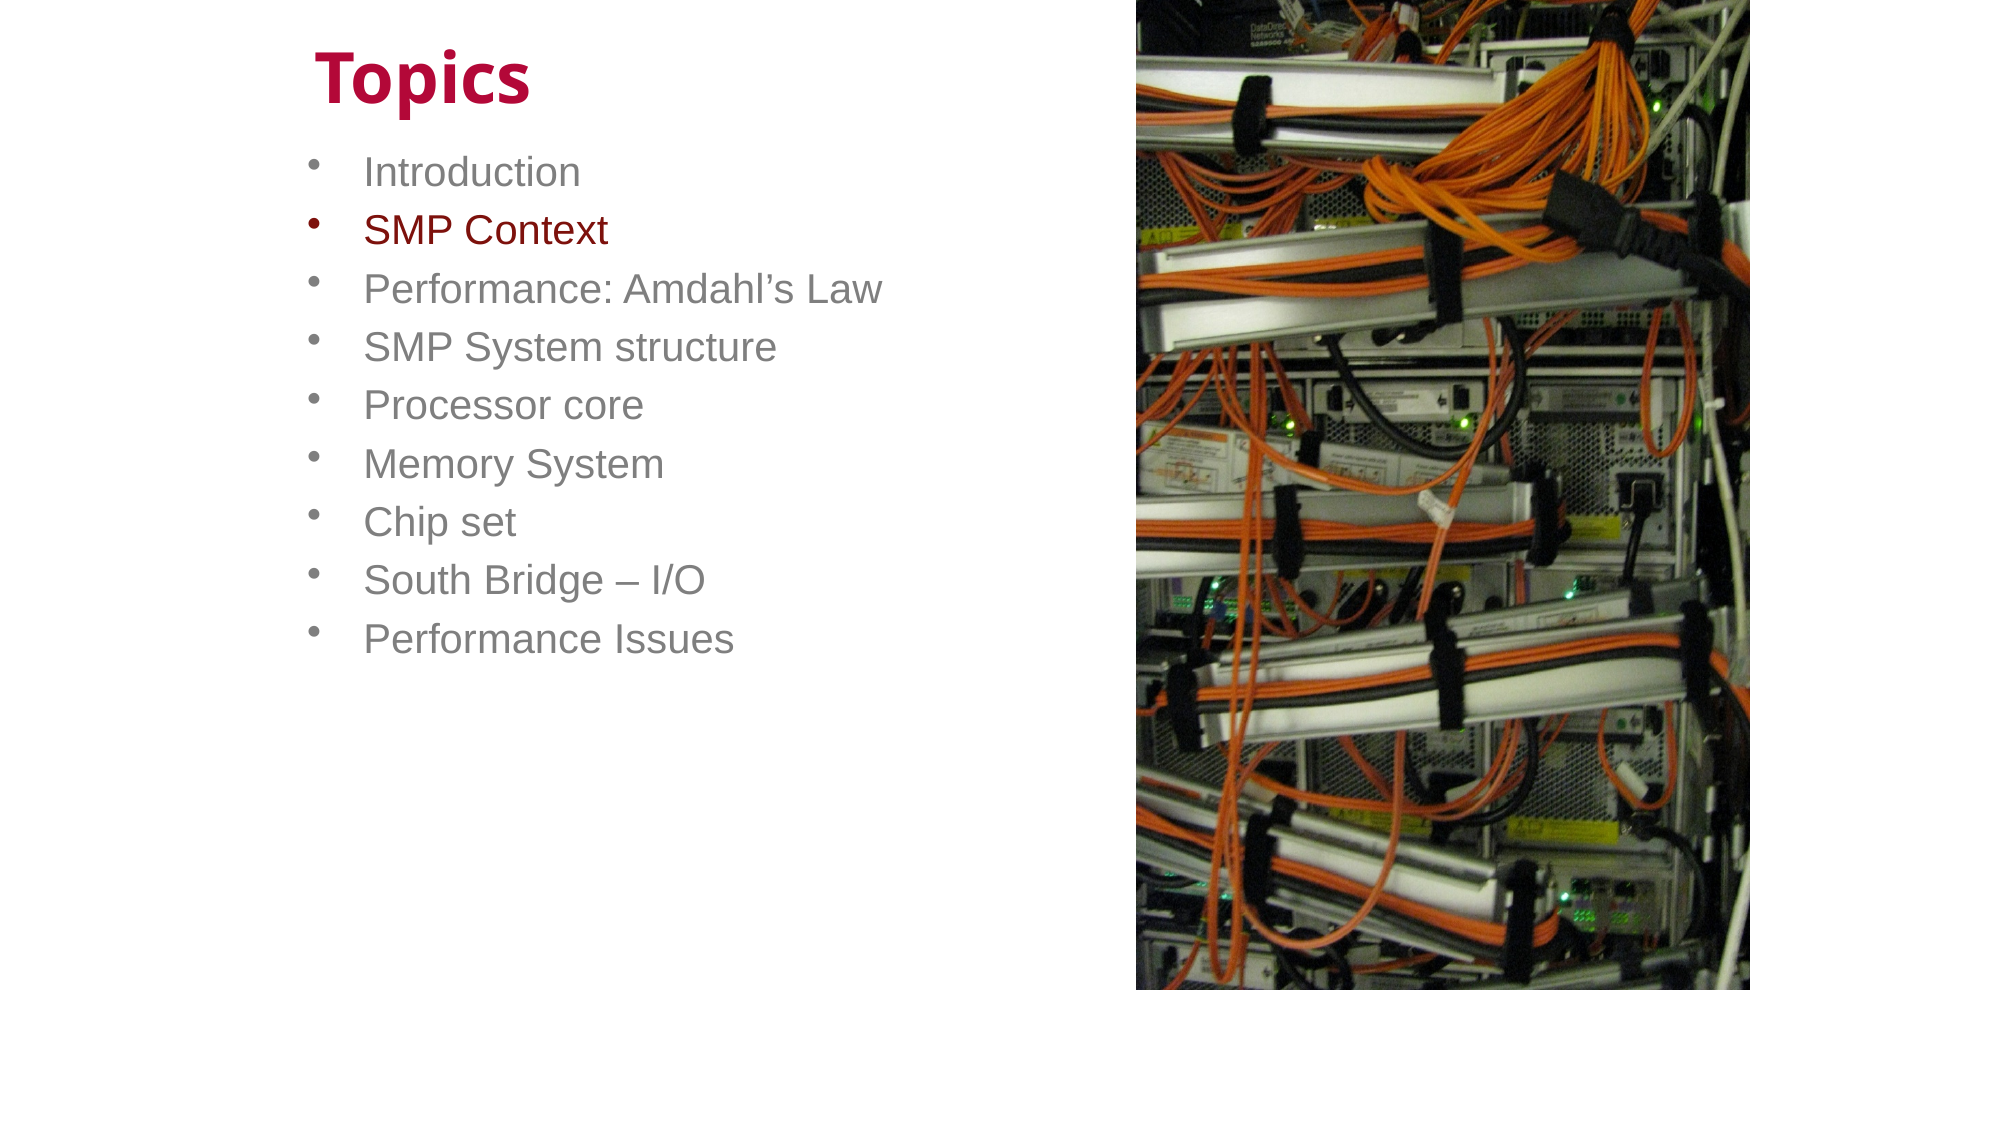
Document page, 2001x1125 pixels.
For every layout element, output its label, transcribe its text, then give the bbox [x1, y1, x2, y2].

text_box Topics [299, 24, 1053, 118]
text_box Introduction SMP Context Performance: Amdahl’s Law SMP System structure Processor core Memory System Chip set South Bridge – I/O Performance Issues [292, 137, 1095, 958]
picture [1136, 0, 1750, 990]
